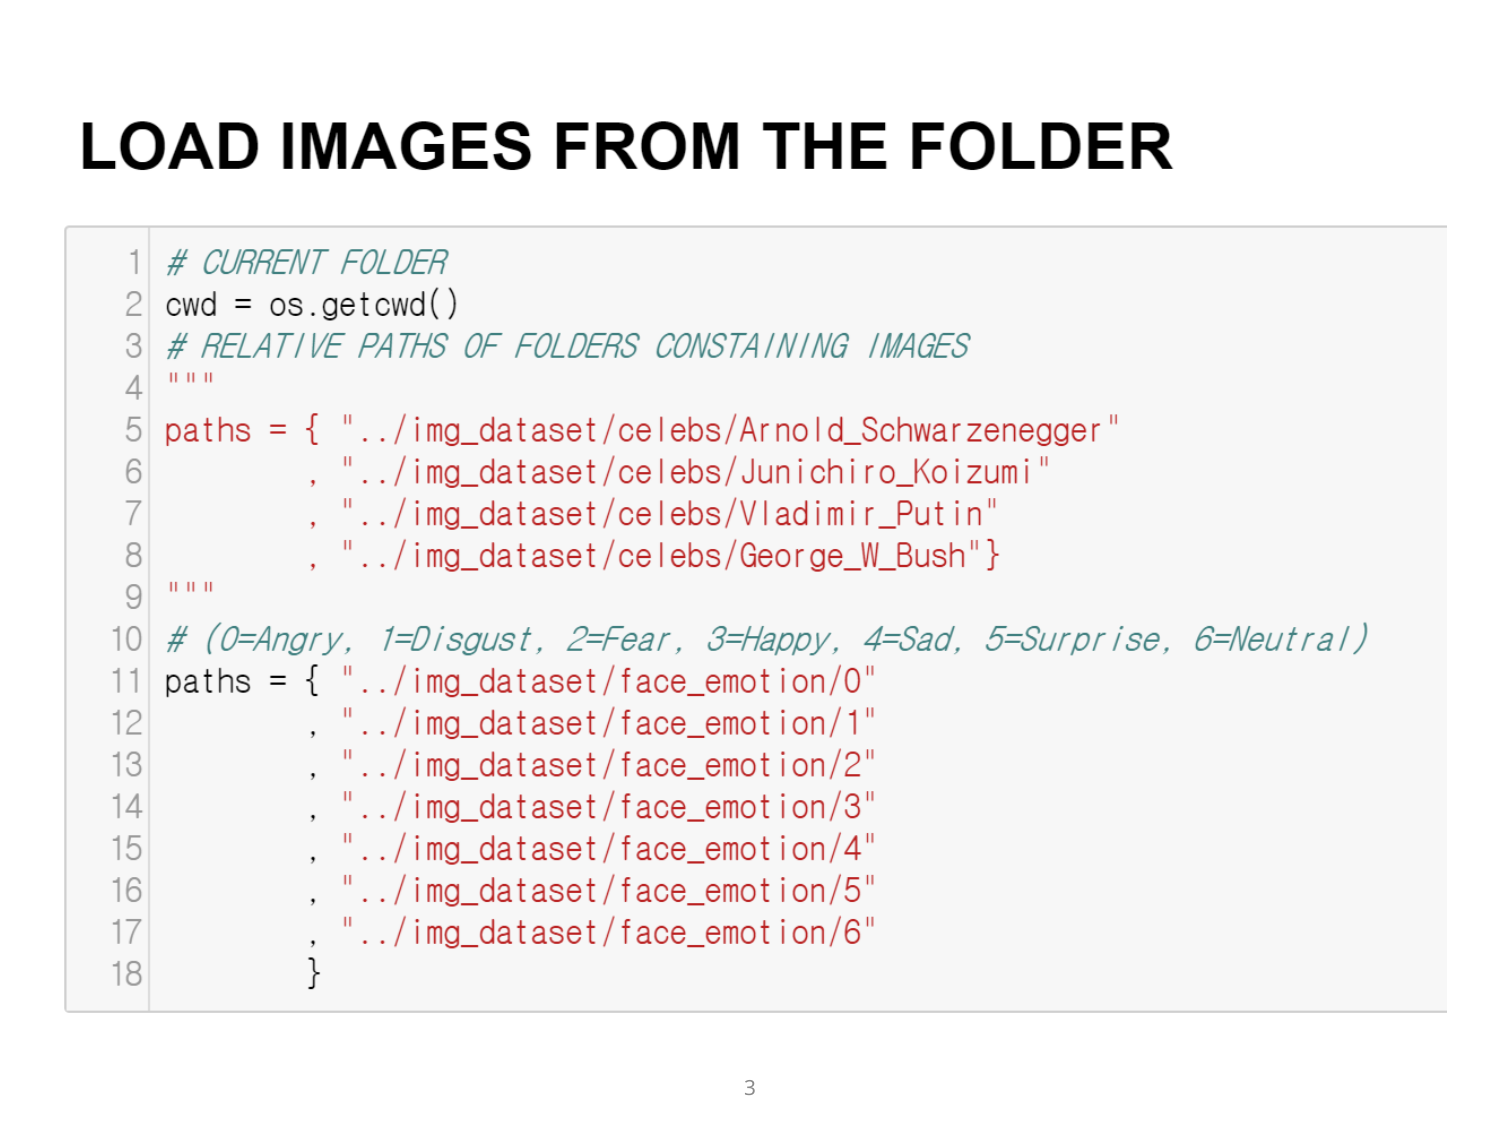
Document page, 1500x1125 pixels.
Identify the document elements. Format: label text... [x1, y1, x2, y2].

slide_number 3 [575, 1058, 925, 1119]
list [52, 91, 1448, 1022]
